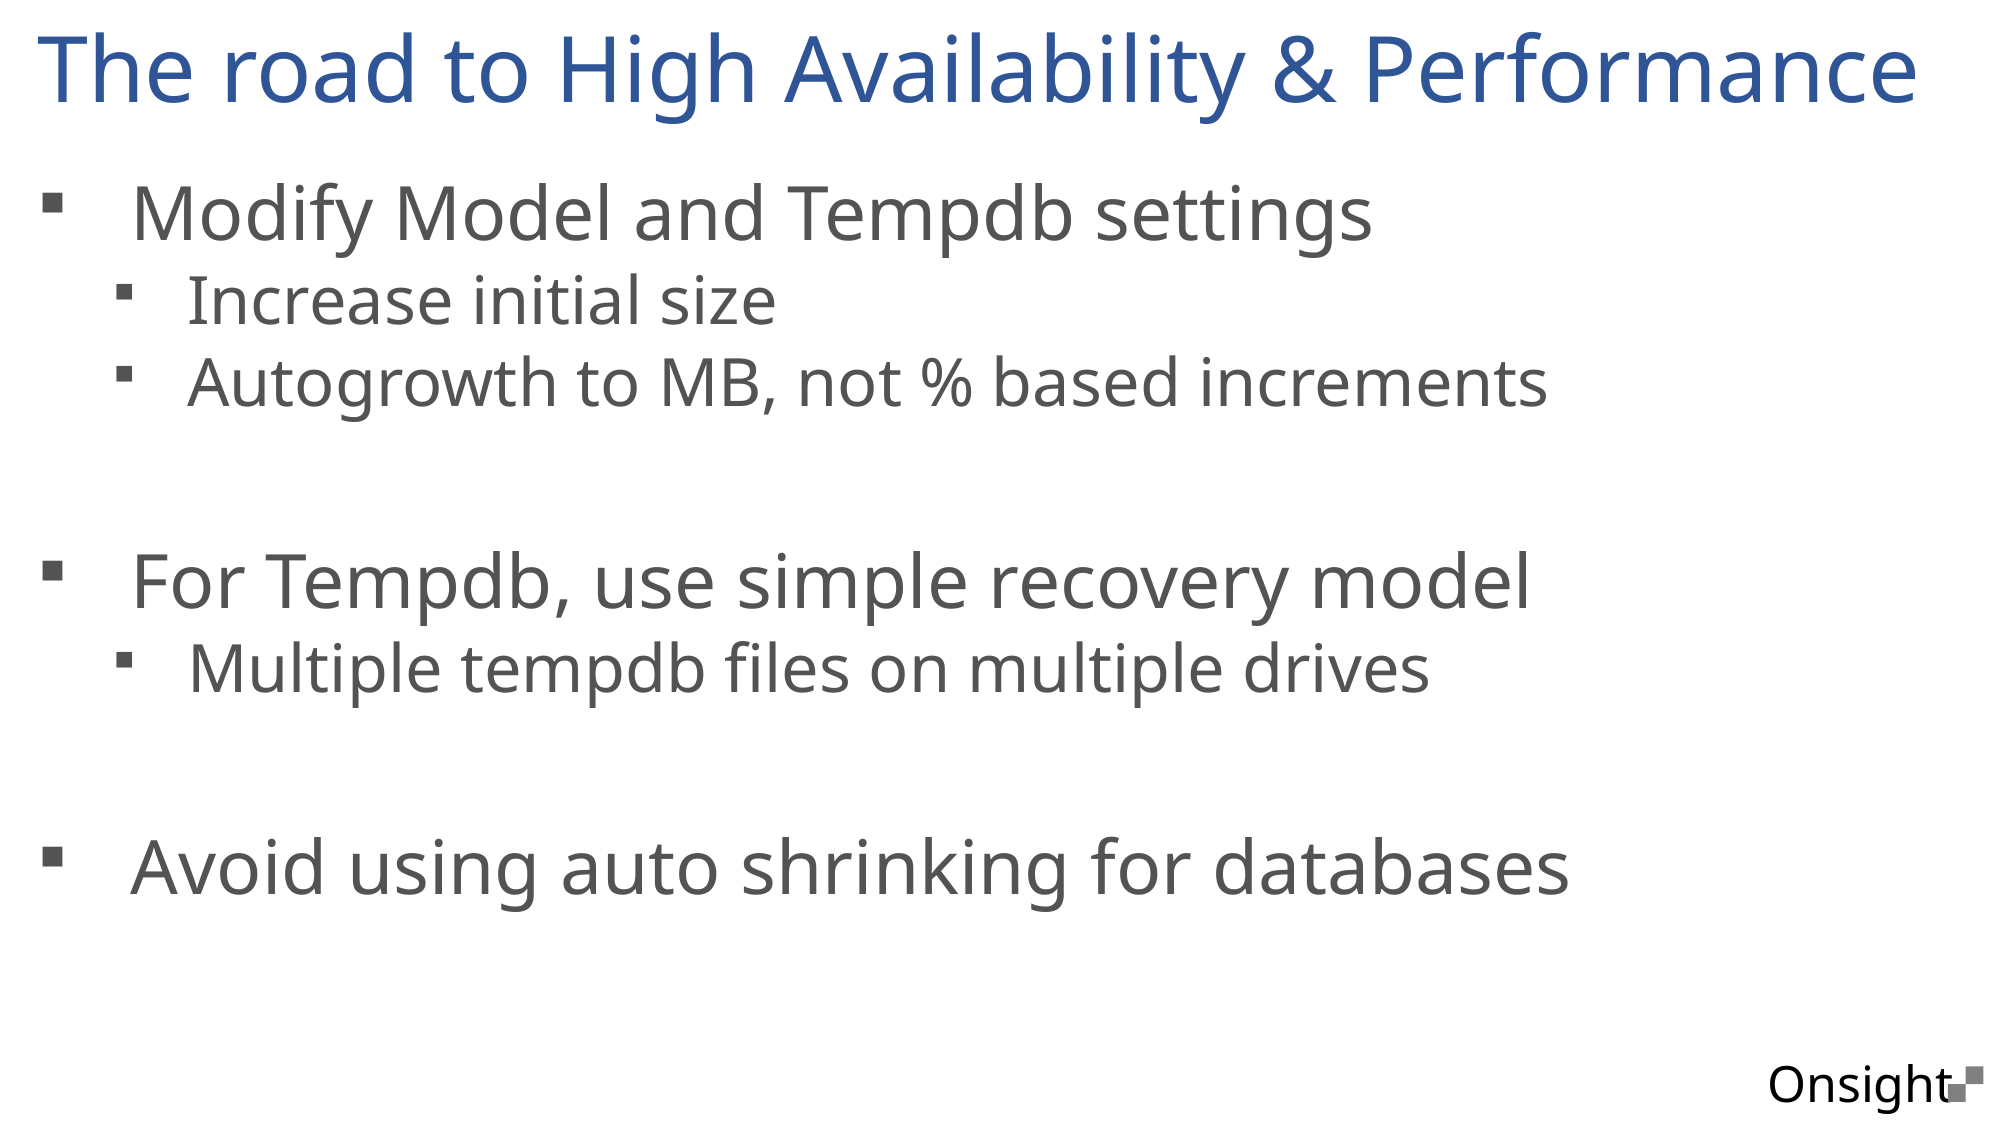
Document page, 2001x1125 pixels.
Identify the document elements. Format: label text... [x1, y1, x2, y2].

title The road to High Availability & Performance [22, 15, 1982, 152]
list Modify Model and Tempdb settings Increase initial size Autogrowth to MB, not % based increments For Tempdb, use simple recovery model Multiple tempdb files on multiple drives Avoid using auto shrinking for databases [22, 168, 1981, 1059]
